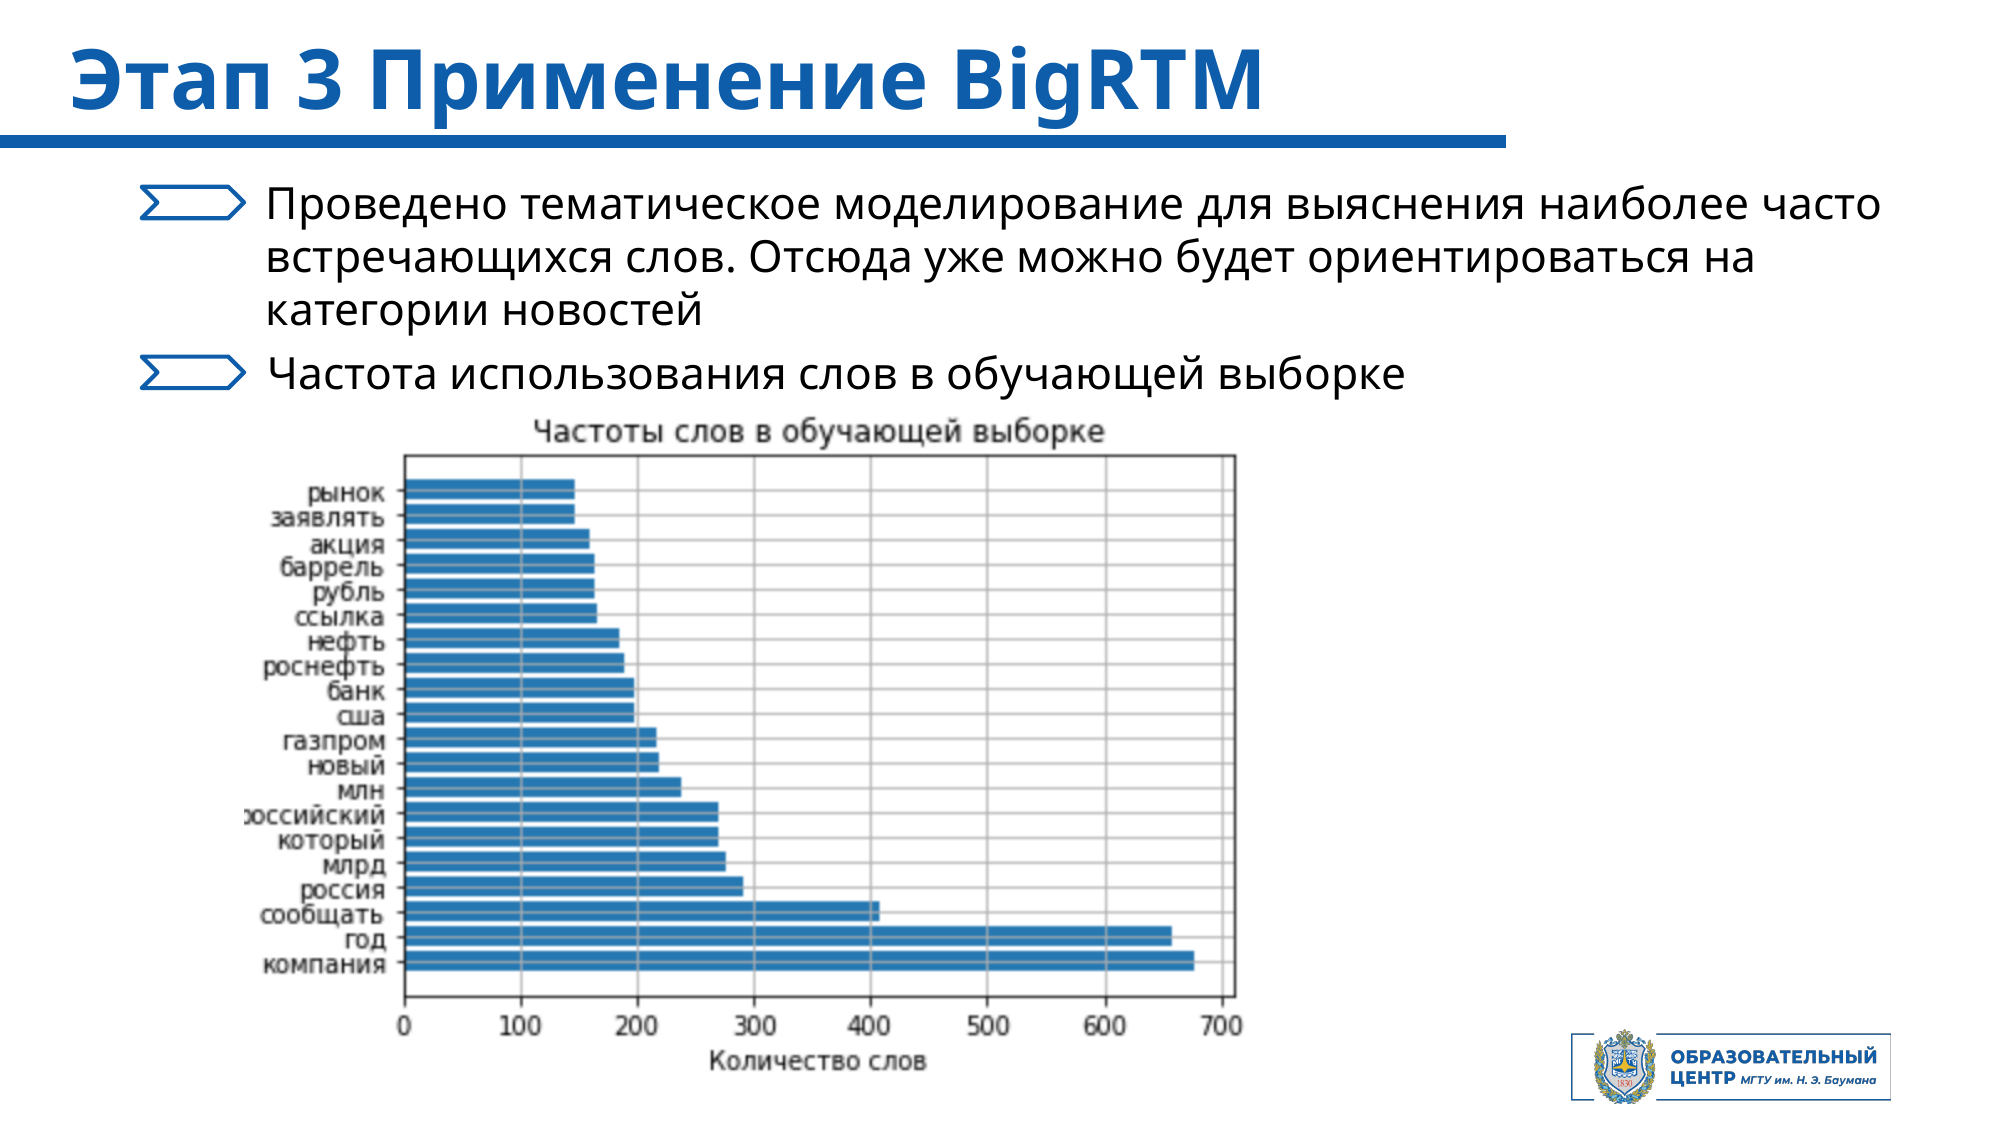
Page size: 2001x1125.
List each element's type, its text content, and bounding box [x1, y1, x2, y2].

text_box Частота использования слов в обучающей выборке [247, 334, 1935, 415]
text_box [141, 356, 245, 389]
picture [1571, 1029, 1891, 1104]
text_box [141, 186, 245, 219]
text_box Проведено тематическое моделирование для выяснения наиболее часто встречающихся слов. Отсюда уже можно будет ориентироваться на категории новостей [245, 164, 1933, 341]
text_box Этап 3 Применение BigRTM [49, 15, 1848, 135]
picture [243, 400, 1256, 1095]
